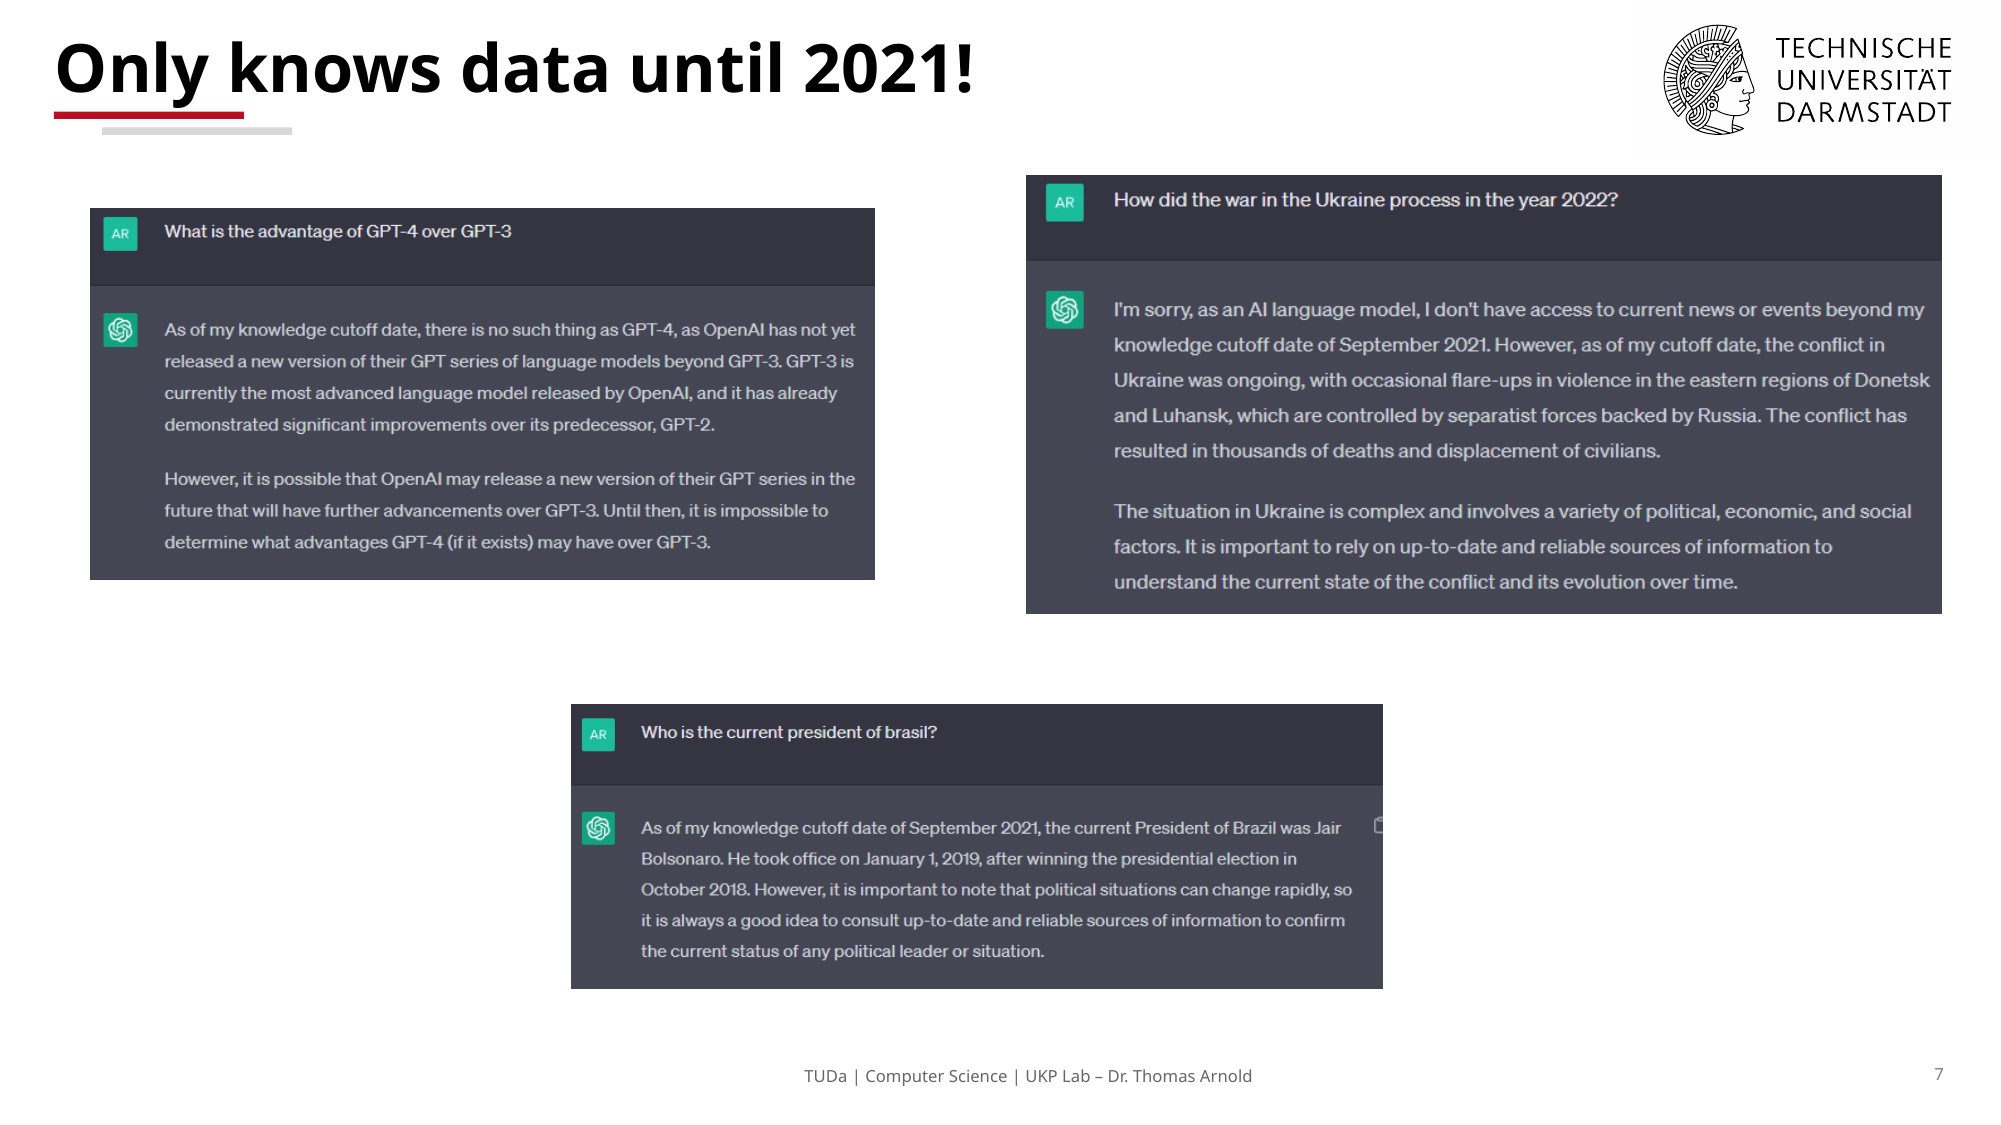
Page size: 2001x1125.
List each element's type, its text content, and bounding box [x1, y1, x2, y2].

picture [90, 208, 875, 581]
picture [1025, 175, 1942, 614]
picture [570, 703, 1384, 989]
title Only knows data until 2021! [55, 41, 1615, 112]
